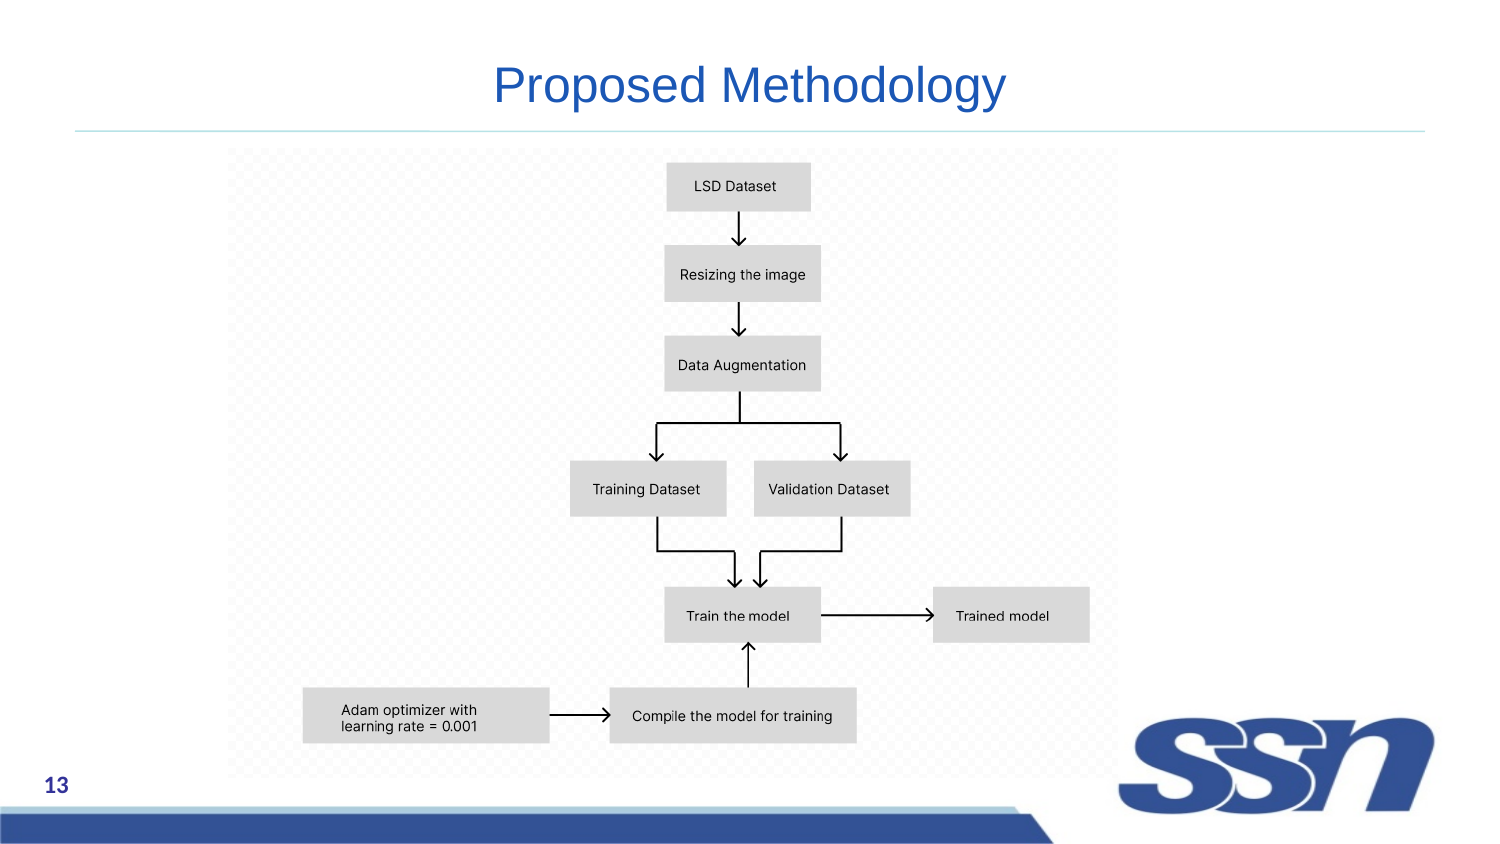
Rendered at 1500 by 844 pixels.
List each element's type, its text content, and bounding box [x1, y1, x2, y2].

picture [0, 148, 1500, 844]
title Proposed Methodology [75, 33, 1425, 132]
